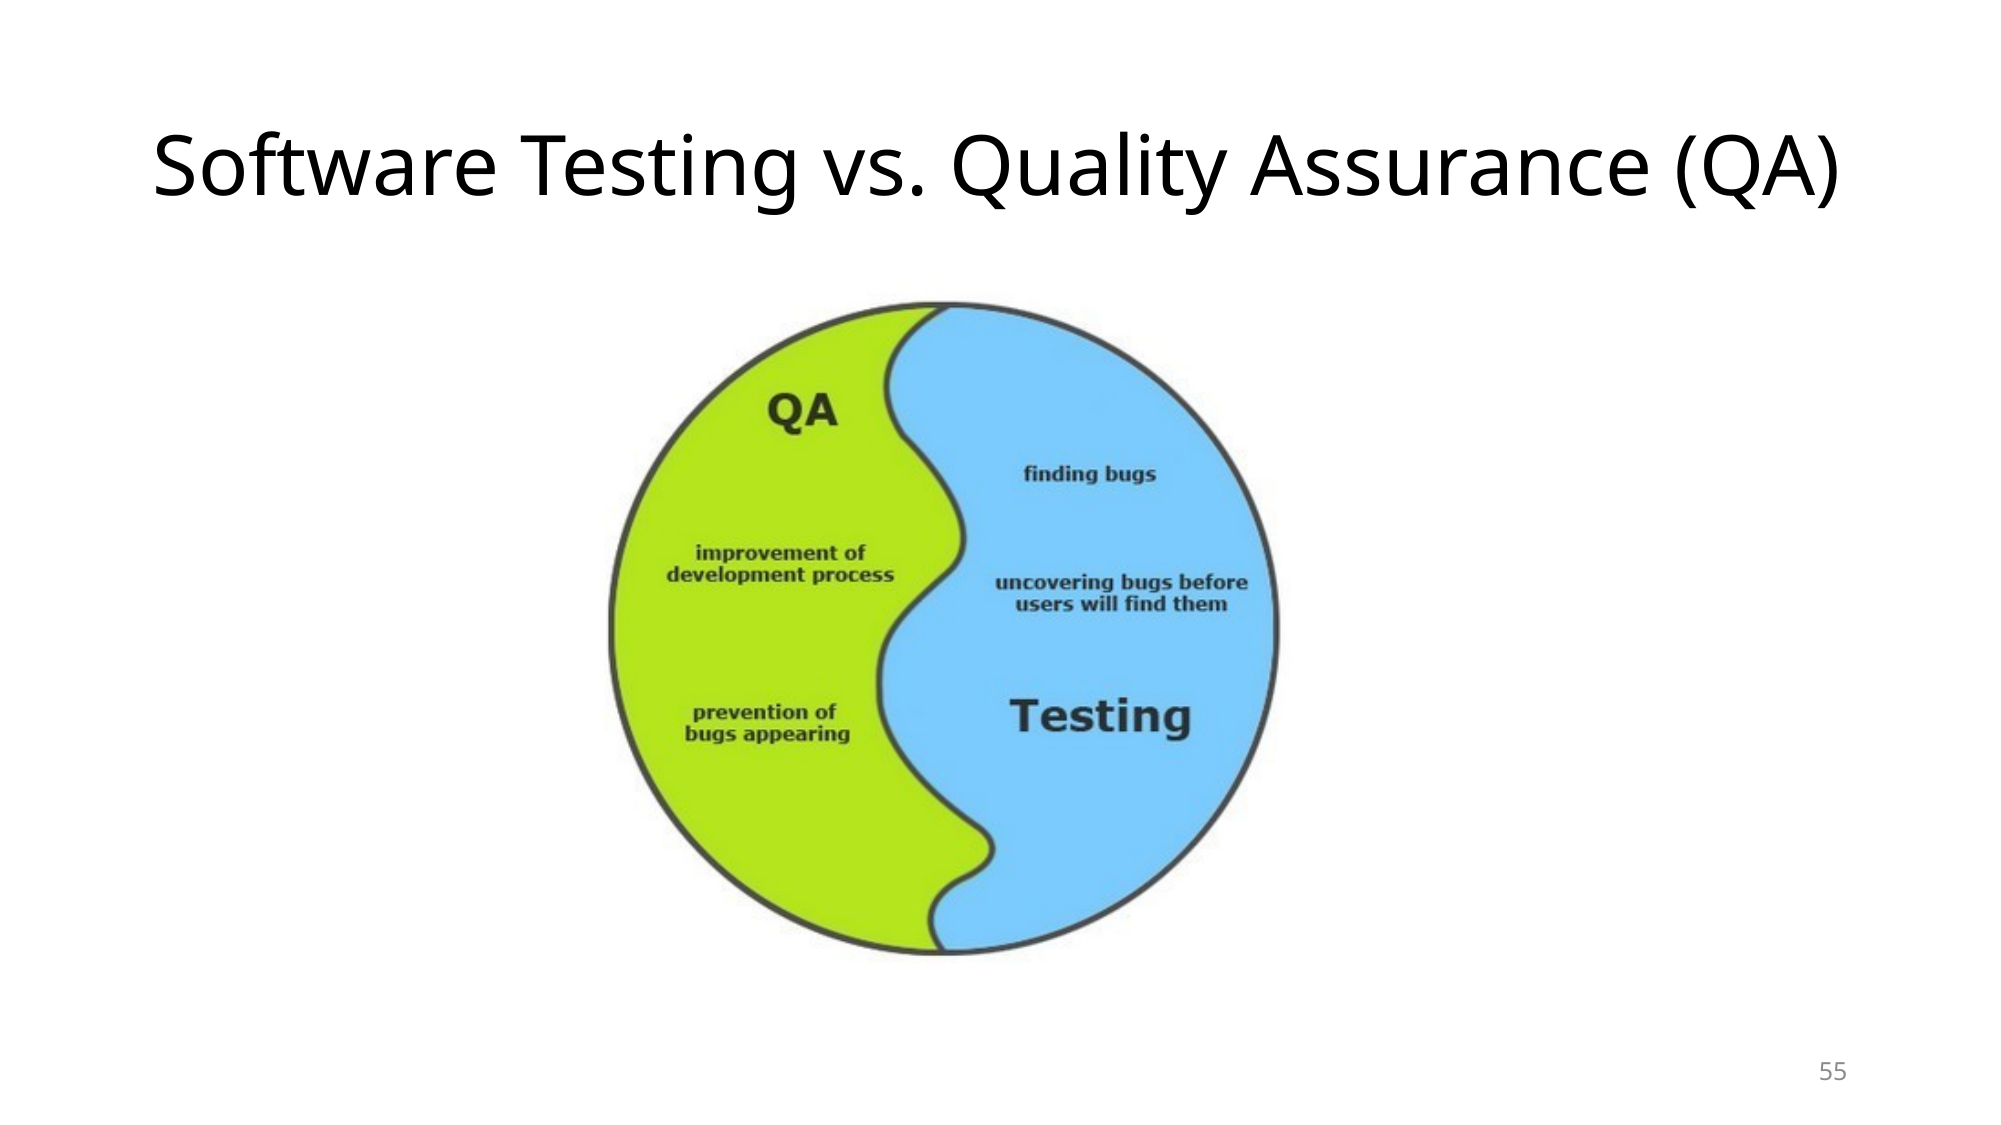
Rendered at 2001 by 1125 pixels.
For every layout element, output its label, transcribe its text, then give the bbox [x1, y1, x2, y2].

title Software Testing vs. Quality Assurance (QA) [137, 59, 1863, 278]
slide_number 55 [1412, 1042, 1863, 1103]
picture [576, 251, 1299, 981]
